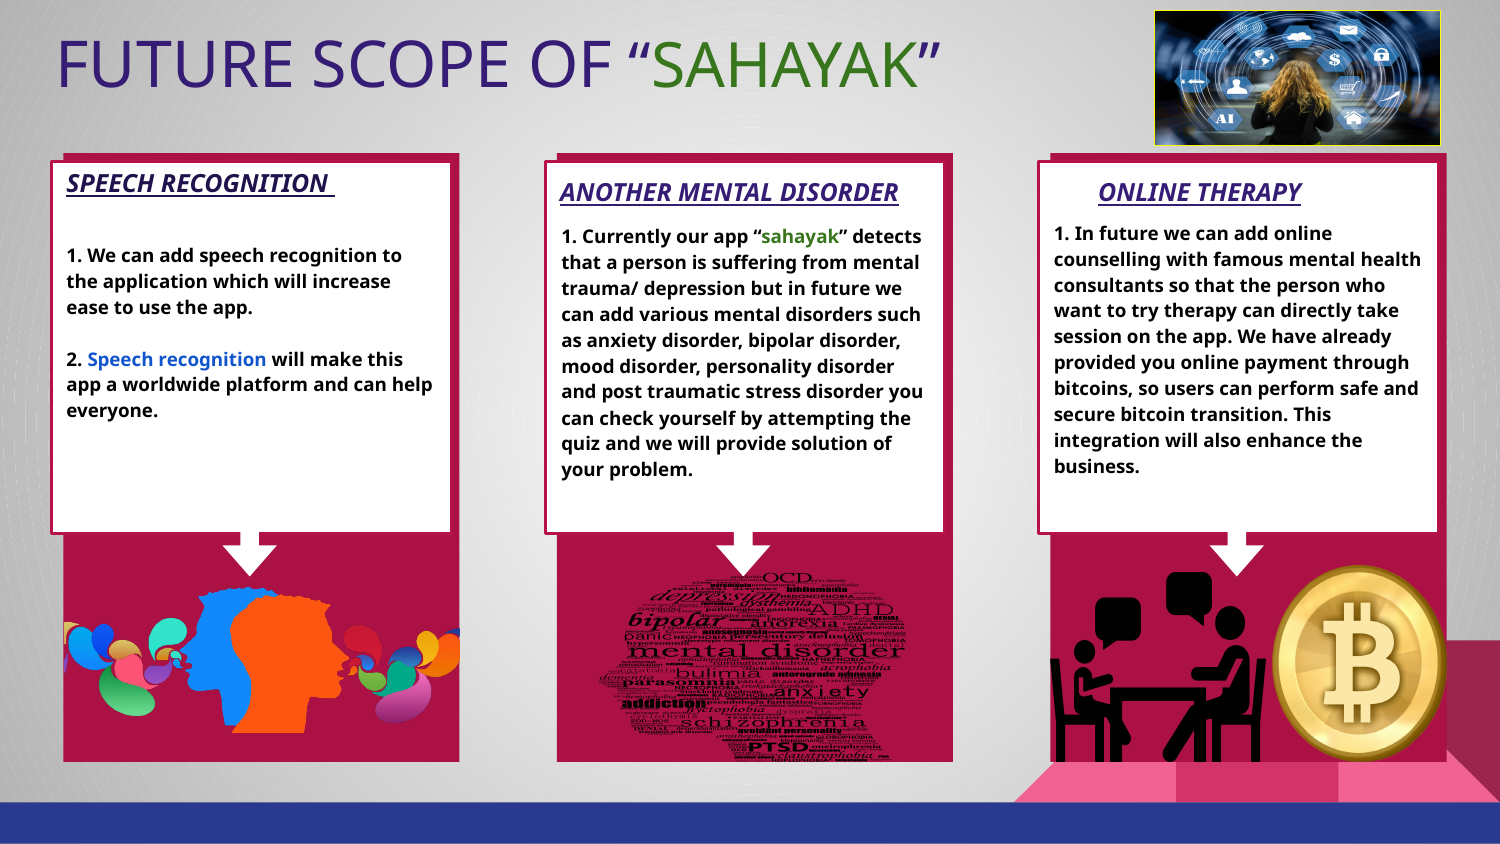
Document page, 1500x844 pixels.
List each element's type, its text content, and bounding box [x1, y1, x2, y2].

text_box FUTURE SCOPE OF “SAHAYAK” [40, 8, 1141, 148]
picture [64, 550, 460, 763]
picture [1050, 572, 1266, 763]
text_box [51, 152, 460, 763]
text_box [1038, 152, 1447, 763]
picture [1155, 10, 1441, 146]
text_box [544, 152, 954, 763]
picture [1272, 565, 1447, 762]
picture [576, 565, 925, 762]
